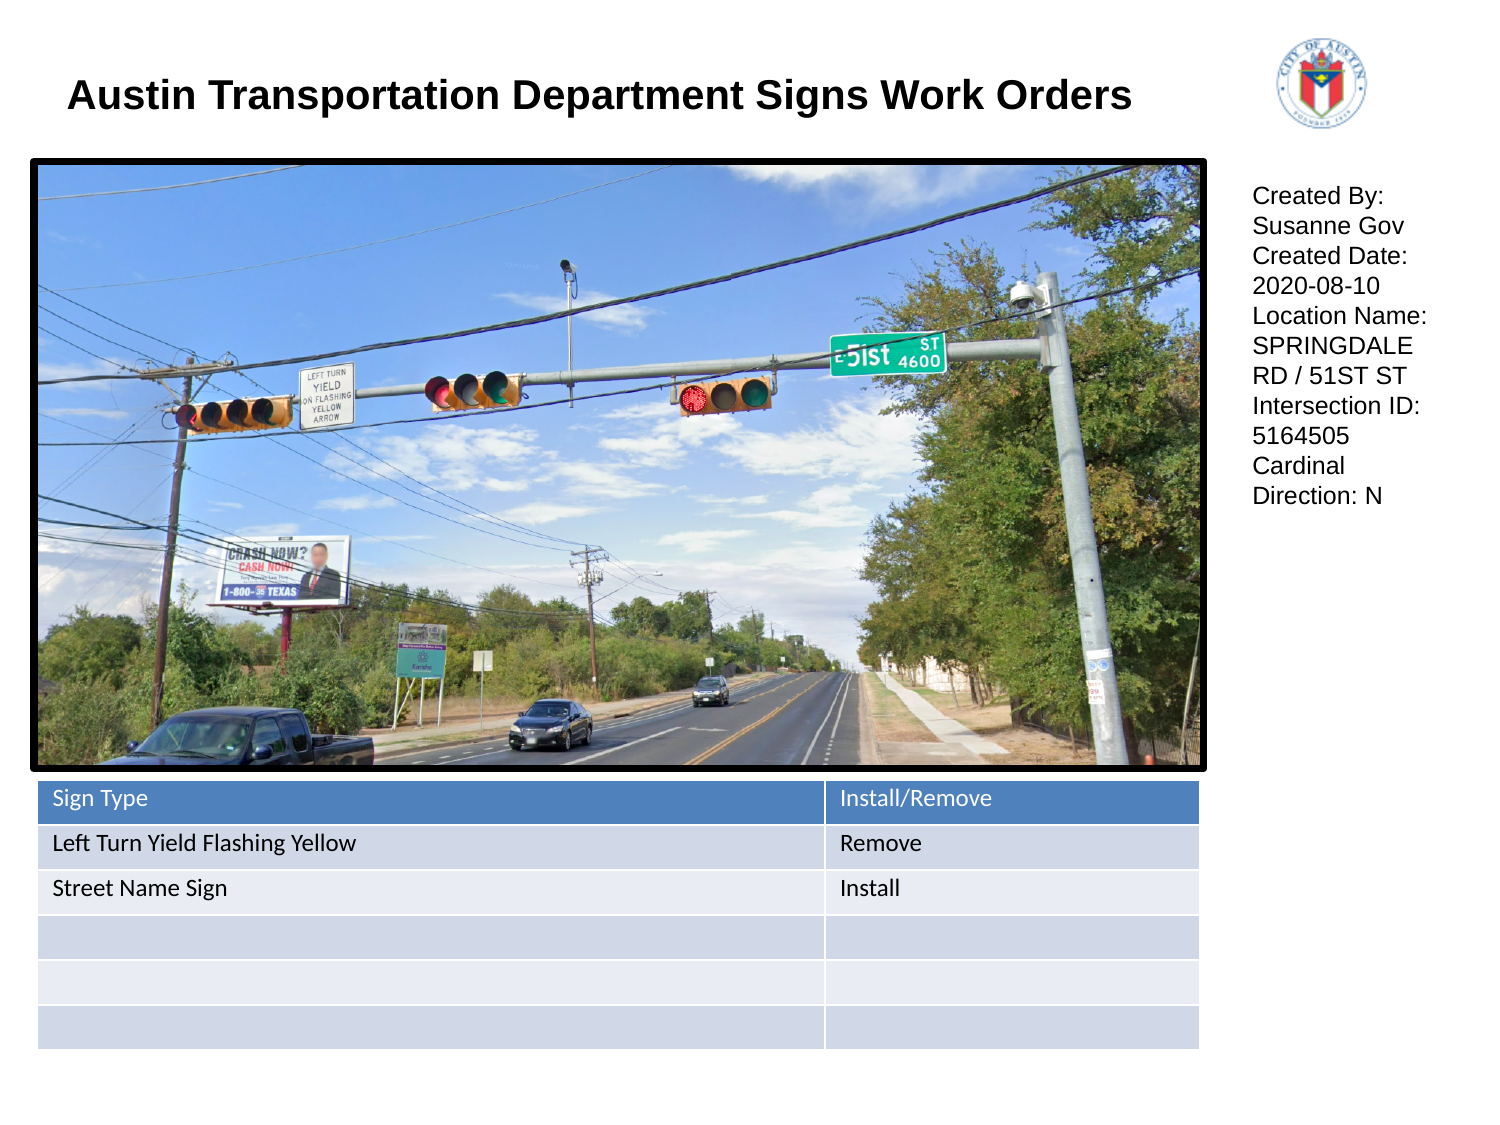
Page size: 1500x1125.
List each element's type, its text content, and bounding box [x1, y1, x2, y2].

table_header Install/Remove [826, 781, 1199, 824]
text_box Austin Transportation Department Signs Work Orders [51, 60, 1149, 125]
table_cell [38, 1006, 824, 1049]
table_header Sign Type [38, 781, 824, 824]
table_cell [826, 916, 1199, 959]
table_cell Left Turn Yield Flashing Yellow [38, 826, 824, 869]
table_cell Remove [826, 826, 1199, 869]
table_cell [826, 1006, 1199, 1049]
table_cell Install [826, 871, 1199, 914]
table_cell Street Name Sign [38, 871, 824, 914]
picture [37, 164, 1201, 766]
picture [1274, 37, 1369, 132]
table_cell [826, 961, 1199, 1004]
table_cell [38, 961, 824, 1004]
table_cell [38, 916, 824, 959]
text_box Created By: Susanne Gov Created Date: 2020-08-10 Location Name: SPRINGDALE RD / 51ST ST Intersection ID: 5164505 Cardinal Direction: N [1237, 172, 1463, 517]
